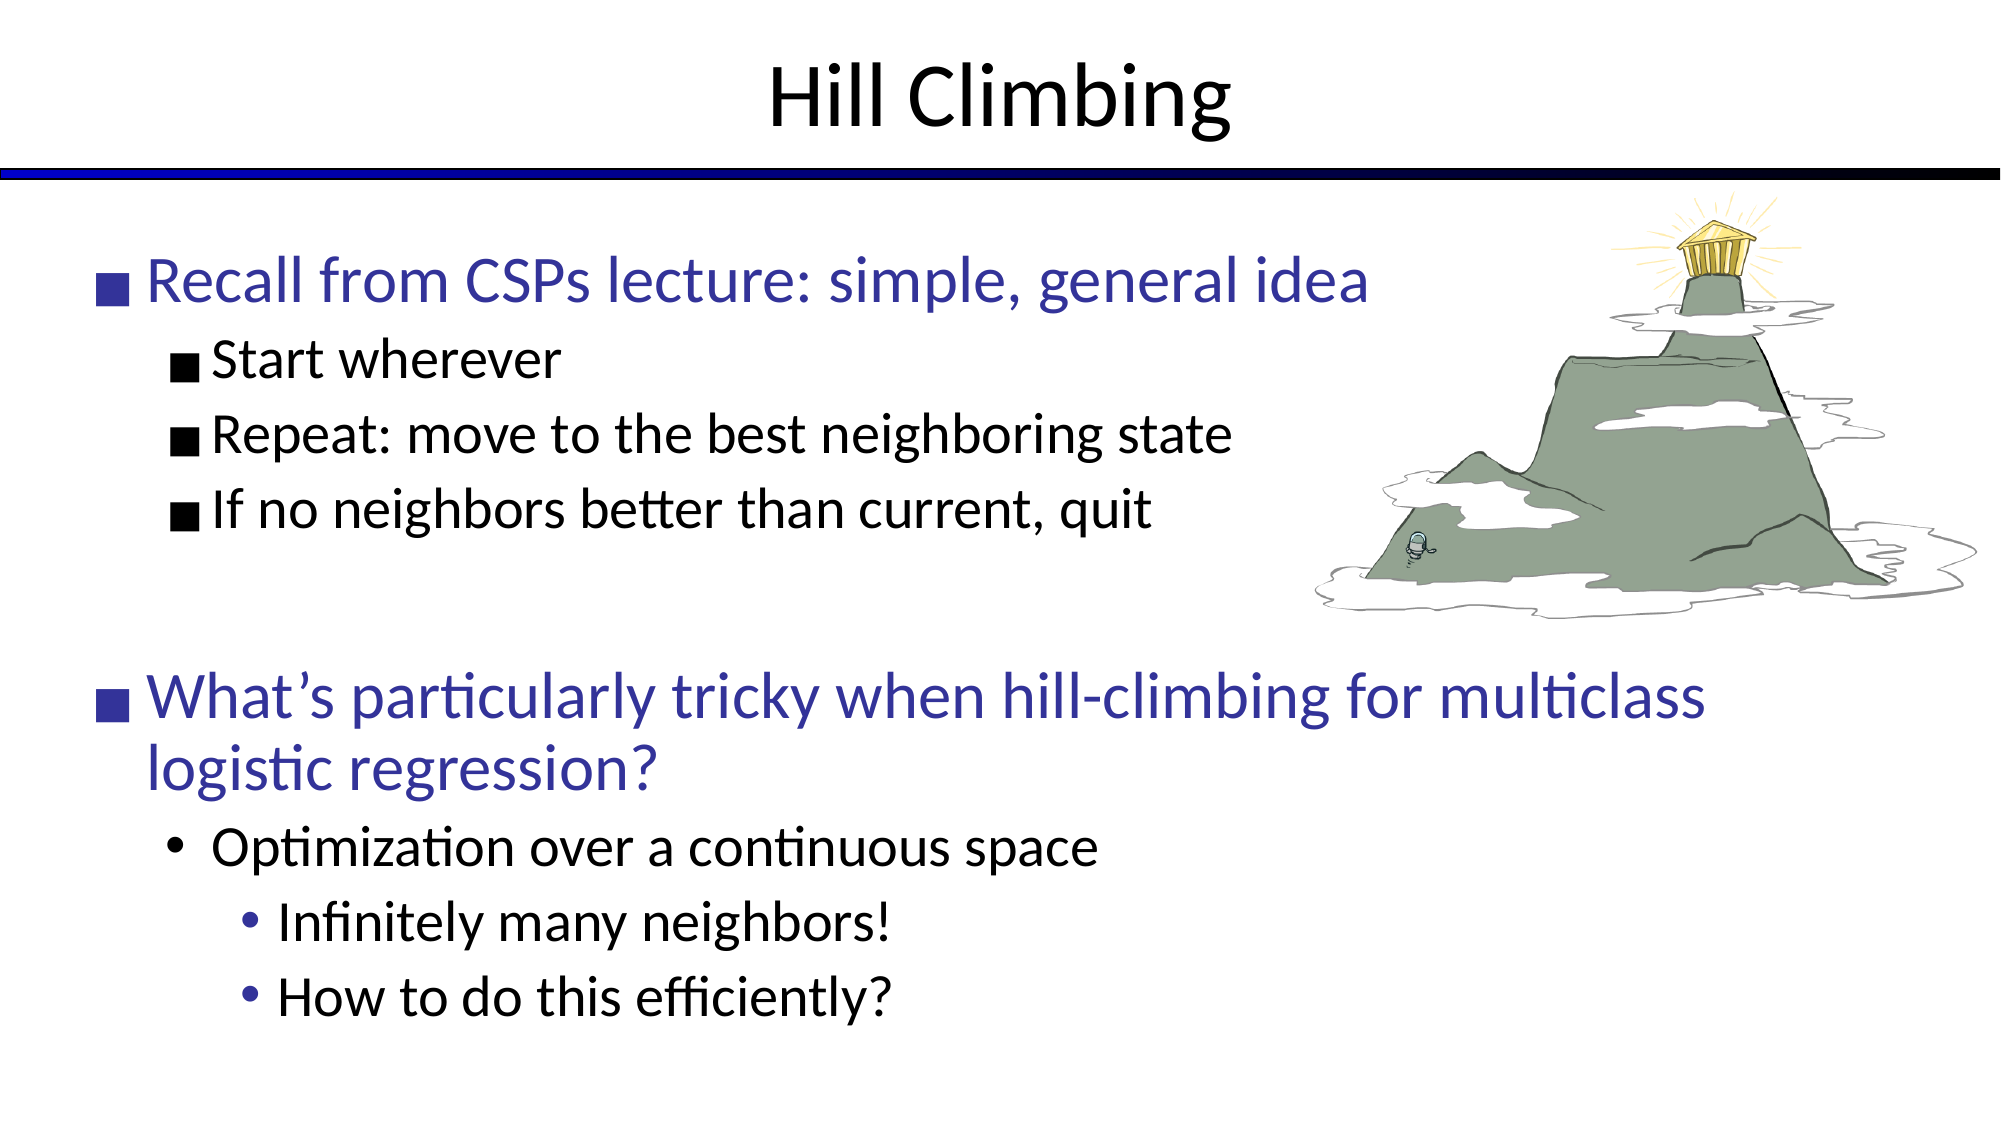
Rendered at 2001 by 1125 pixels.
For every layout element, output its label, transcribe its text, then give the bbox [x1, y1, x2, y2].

picture [1261, 187, 2000, 658]
title Hill Climbing [0, 0, 2000, 184]
list Recall from CSPs lecture: simple, general idea Start wherever Repeat: move to the best neighboring state If no neighbors better than current, quit What’s particularly tricky when hill-climbing for multiclass logistic regression? Optimization over a continuous space Infinitely many neighbors! How to do this efficiently? [75, 237, 1825, 1038]
